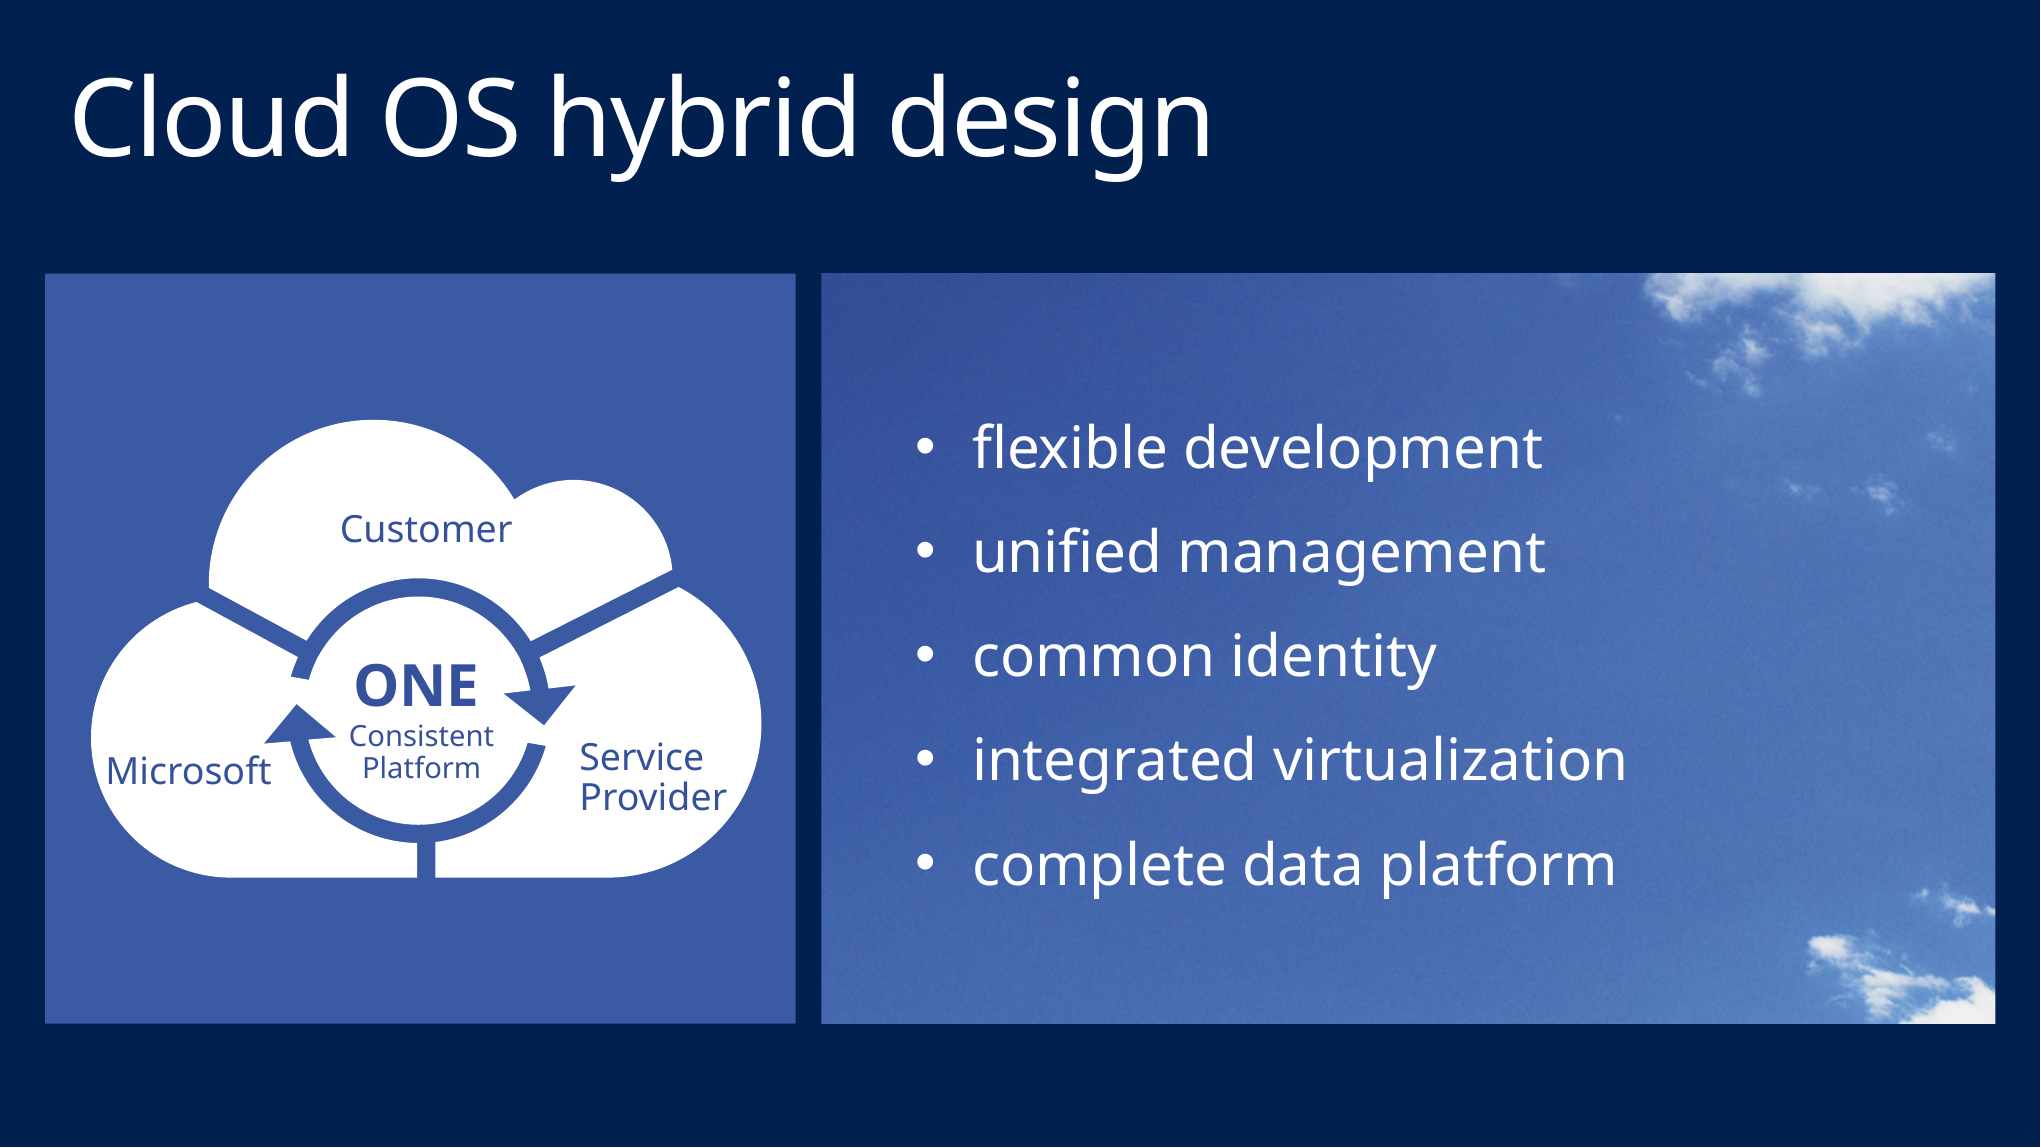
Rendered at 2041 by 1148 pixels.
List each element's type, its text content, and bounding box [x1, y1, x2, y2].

title Cloud OS hybrid design [45, 48, 1996, 199]
text_box [44, 273, 796, 1024]
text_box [78, 419, 762, 878]
picture [821, 273, 1996, 1024]
